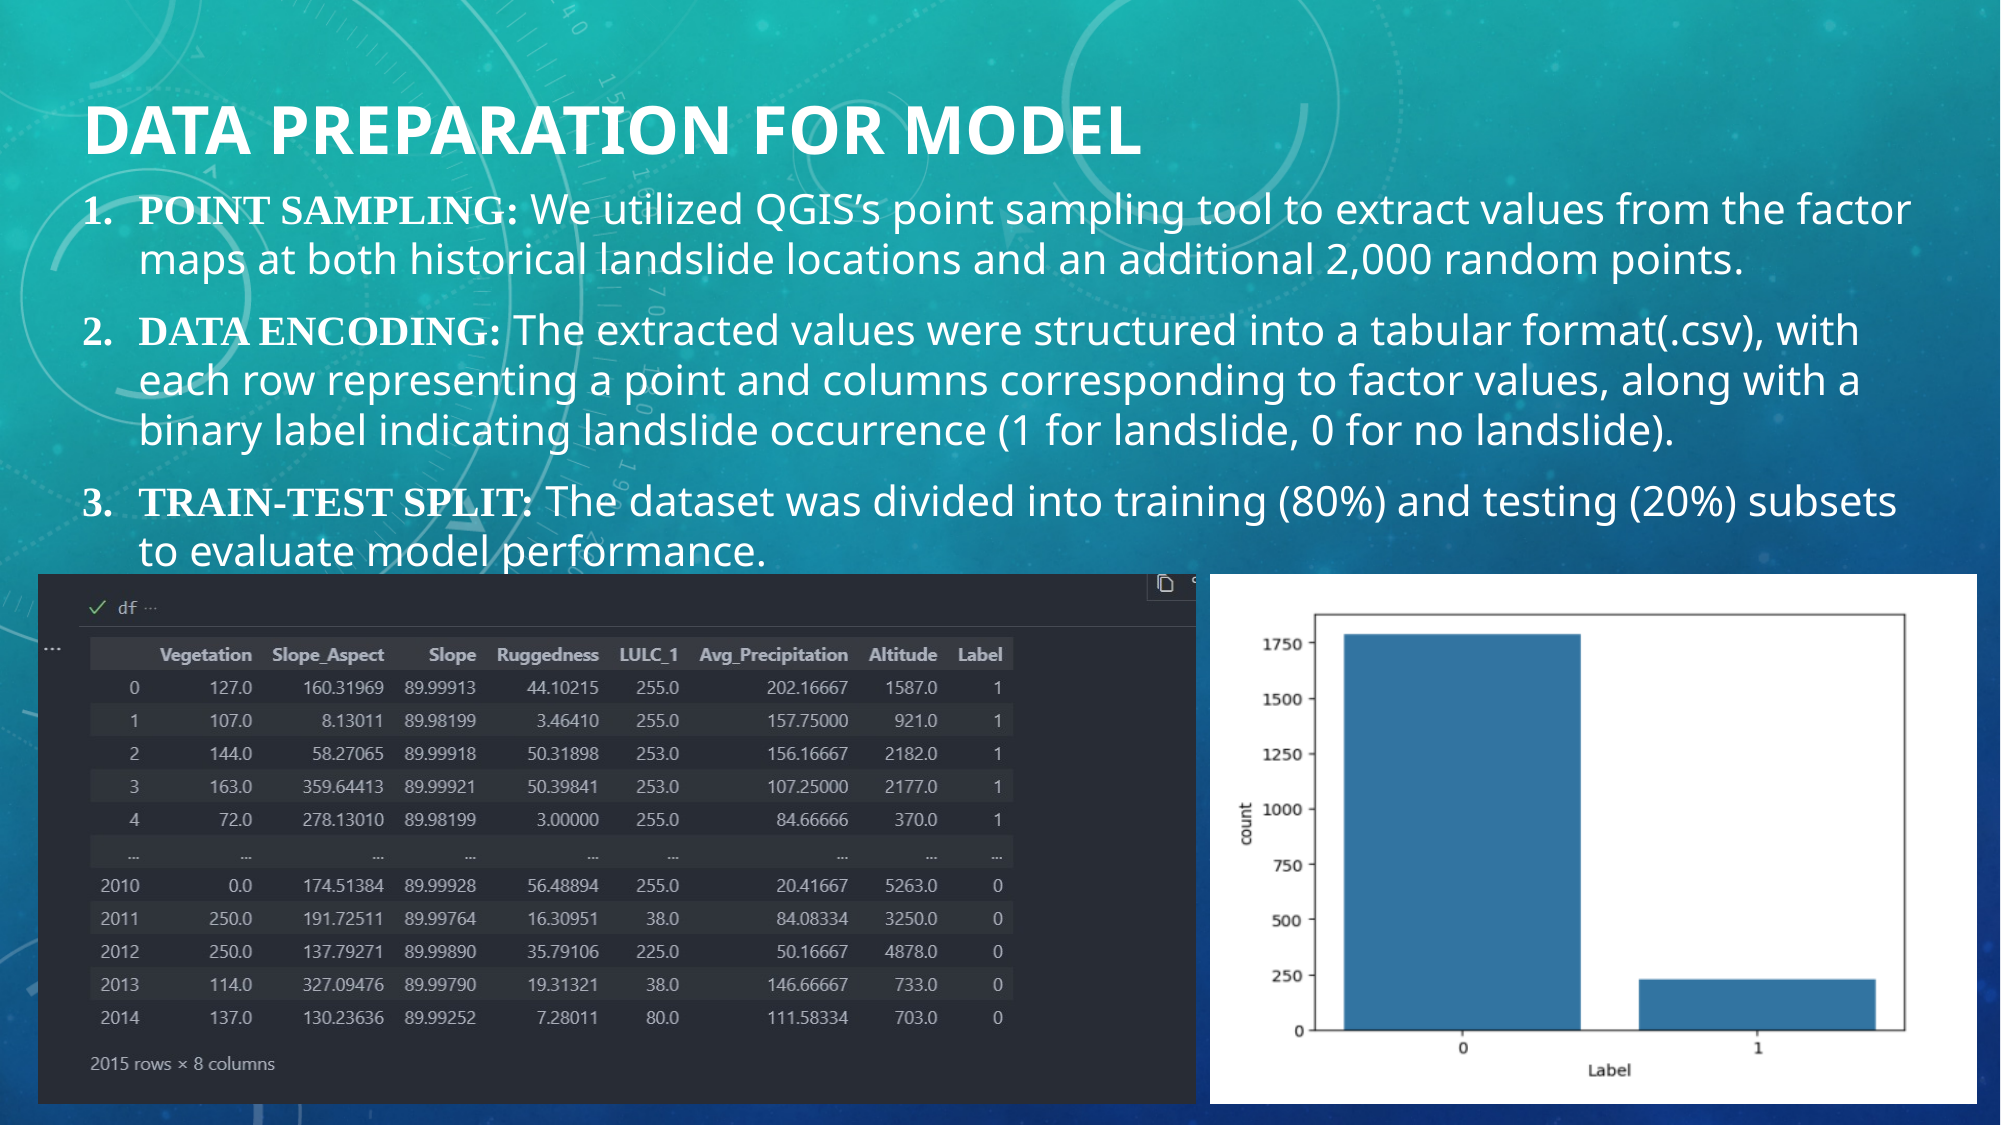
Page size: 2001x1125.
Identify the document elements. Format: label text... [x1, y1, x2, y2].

title dAtA prepArAtIon For model [67, 38, 1890, 174]
subtitle Point Sampling: We utilized QGIS’s point sampling tool to extract values from the factor maps at both historical landslide locations and an additional 2,000 random points. Data Encoding: The extracted values were structured into a tabular format(.csv), with each row representing a point and columns corresponding to factor values, along with a binary label indicating landslide occurrence (1 for landslide, 0 for no landslide). Train-Test Split: The dataset was divided into training (80%) and testing (20%) subsets to evaluate model performance. [67, 174, 1962, 950]
picture [0, 0, 2001, 1125]
